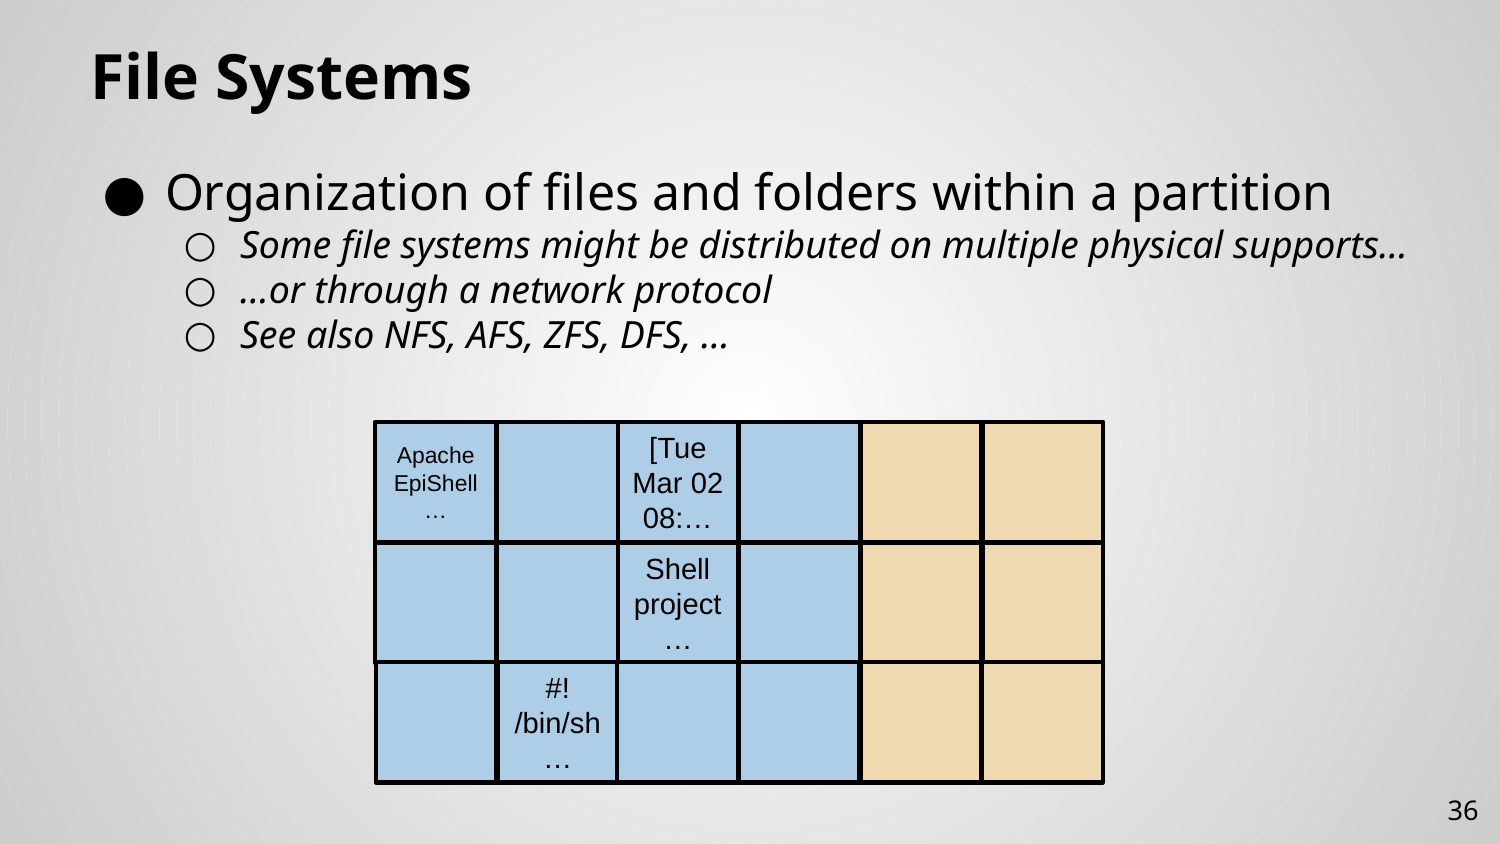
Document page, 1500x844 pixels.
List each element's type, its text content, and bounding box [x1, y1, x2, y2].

list Organization of files and folders within a partition Some file systems might be distributed on multiple physical supports… …or through a network protocol See also NFS, AFS, ZFS, DFS, … [75, 145, 1425, 808]
slide_number 36 [1403, 779, 1494, 844]
title File Systems [75, 33, 1425, 128]
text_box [375, 421, 1104, 783]
